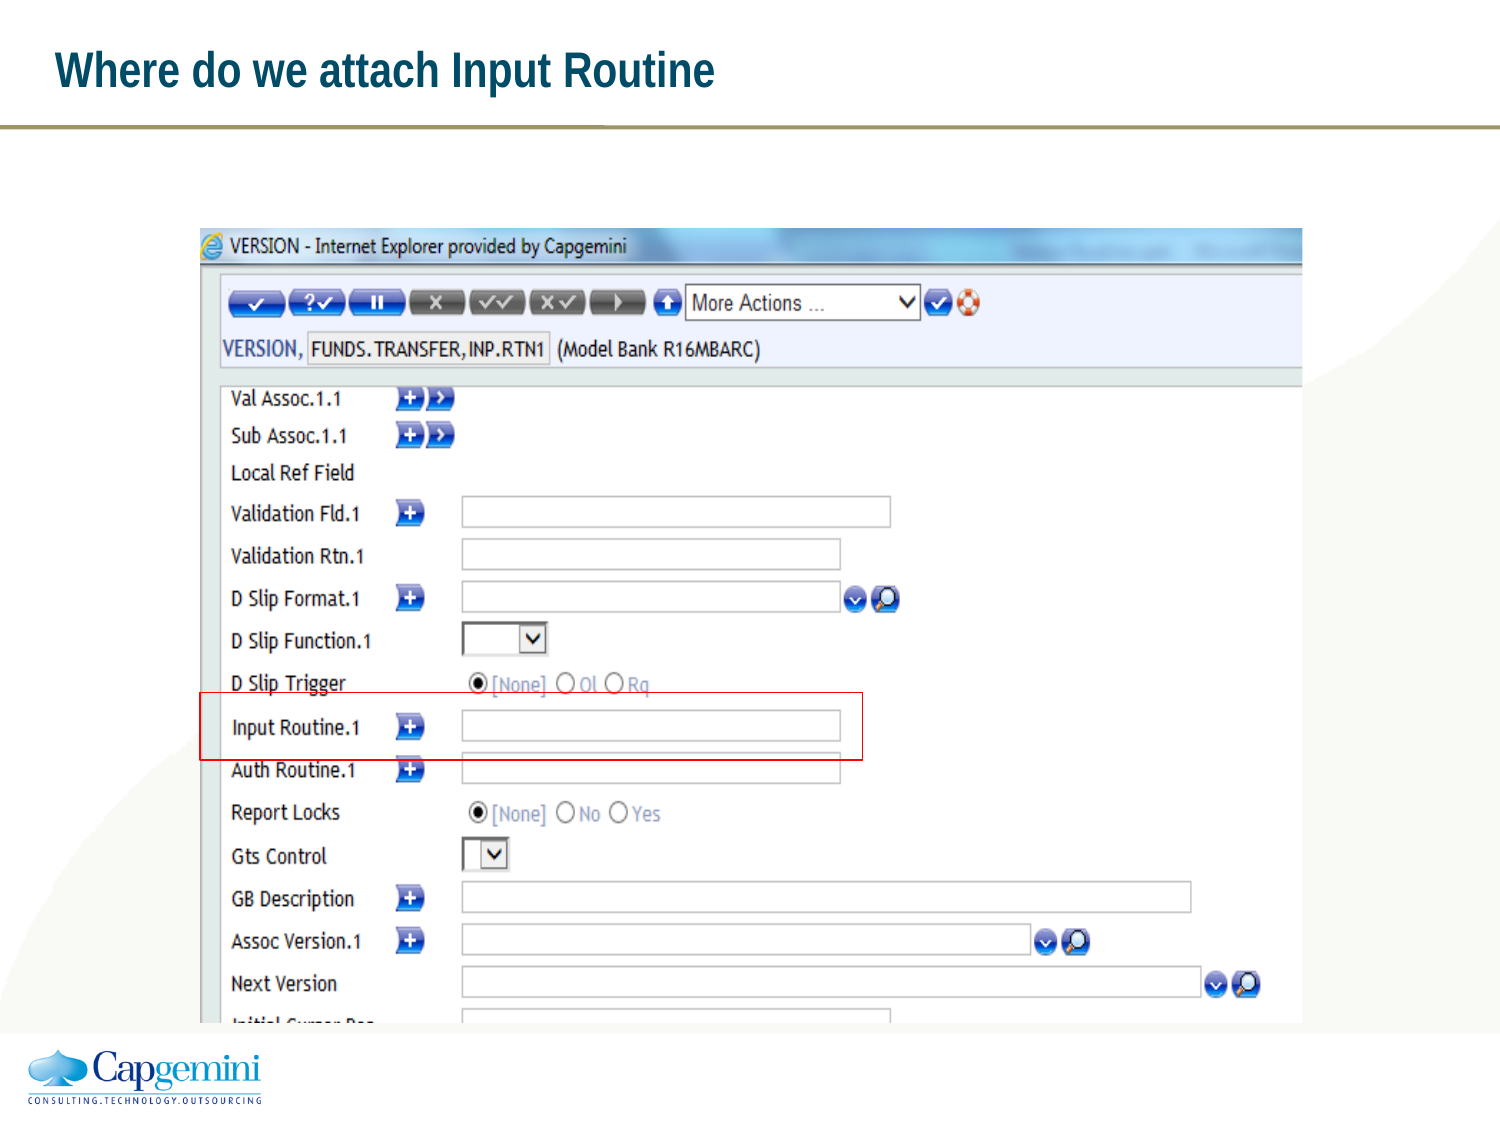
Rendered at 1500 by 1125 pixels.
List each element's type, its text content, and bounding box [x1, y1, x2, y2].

picture [0, 130, 1500, 1125]
title Where do we attach Input Routine [39, 22, 1470, 113]
picture [0, 0, 1500, 125]
